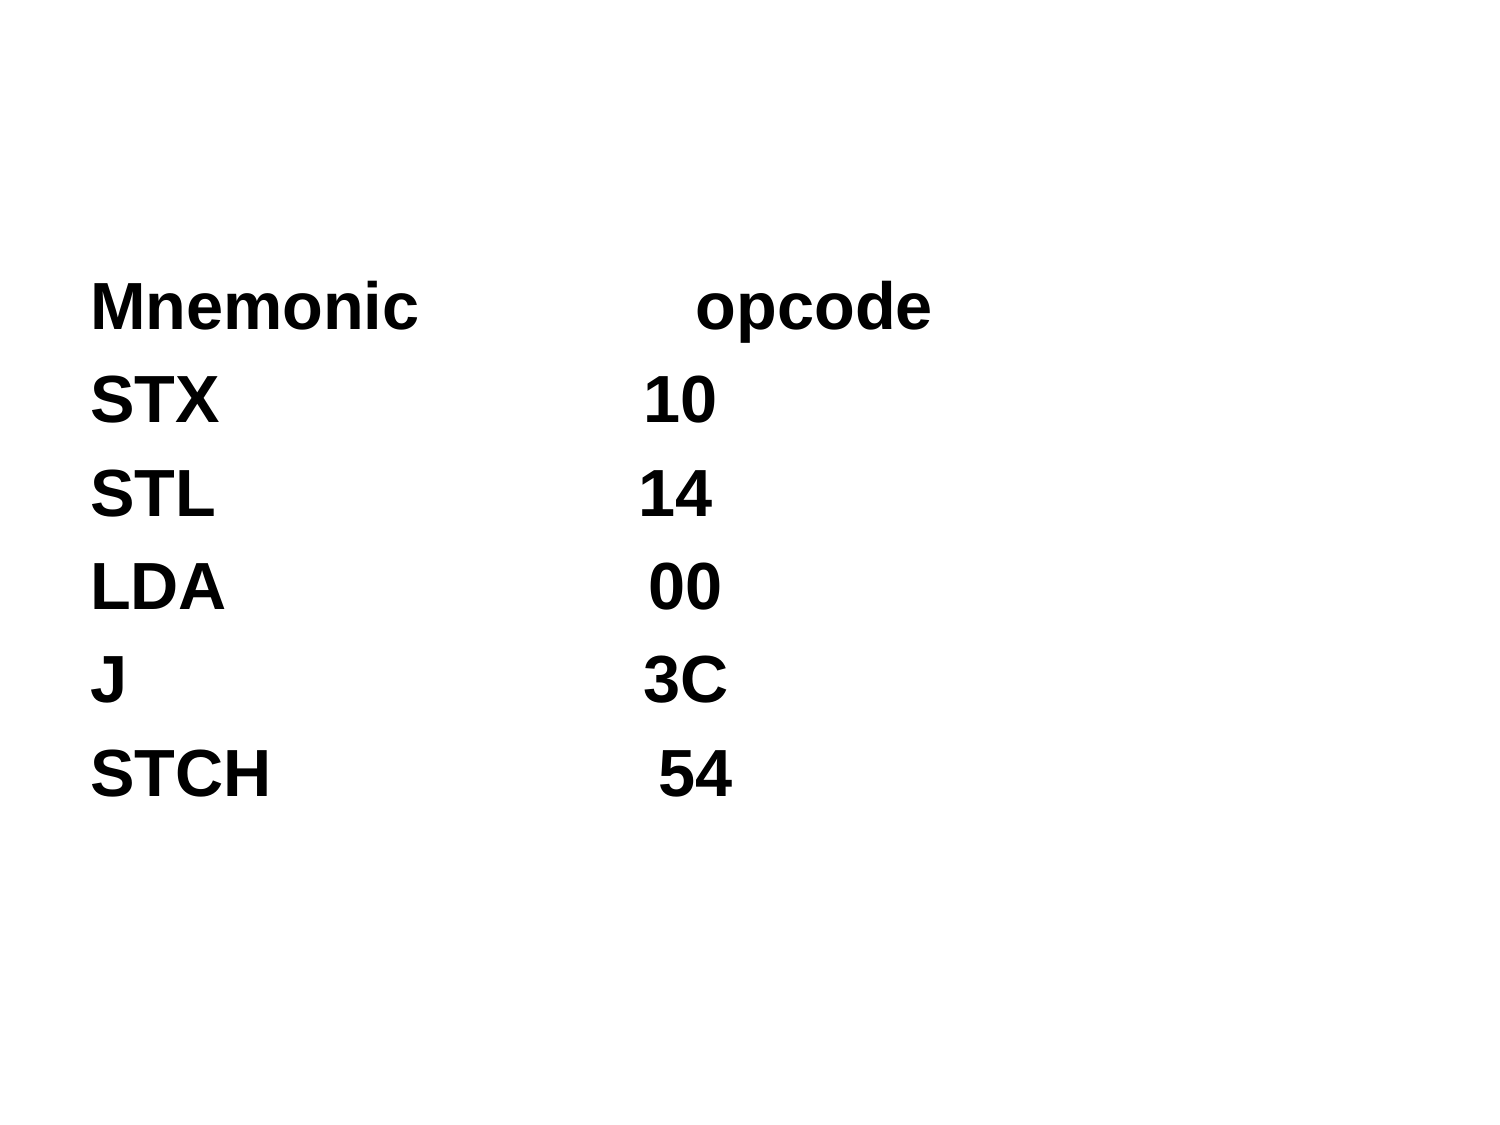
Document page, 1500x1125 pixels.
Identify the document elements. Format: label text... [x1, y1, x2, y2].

list Mnemonic opcode STX 10 STL 14 LDA 00 J 3C STCH 54 [74, 255, 1426, 999]
